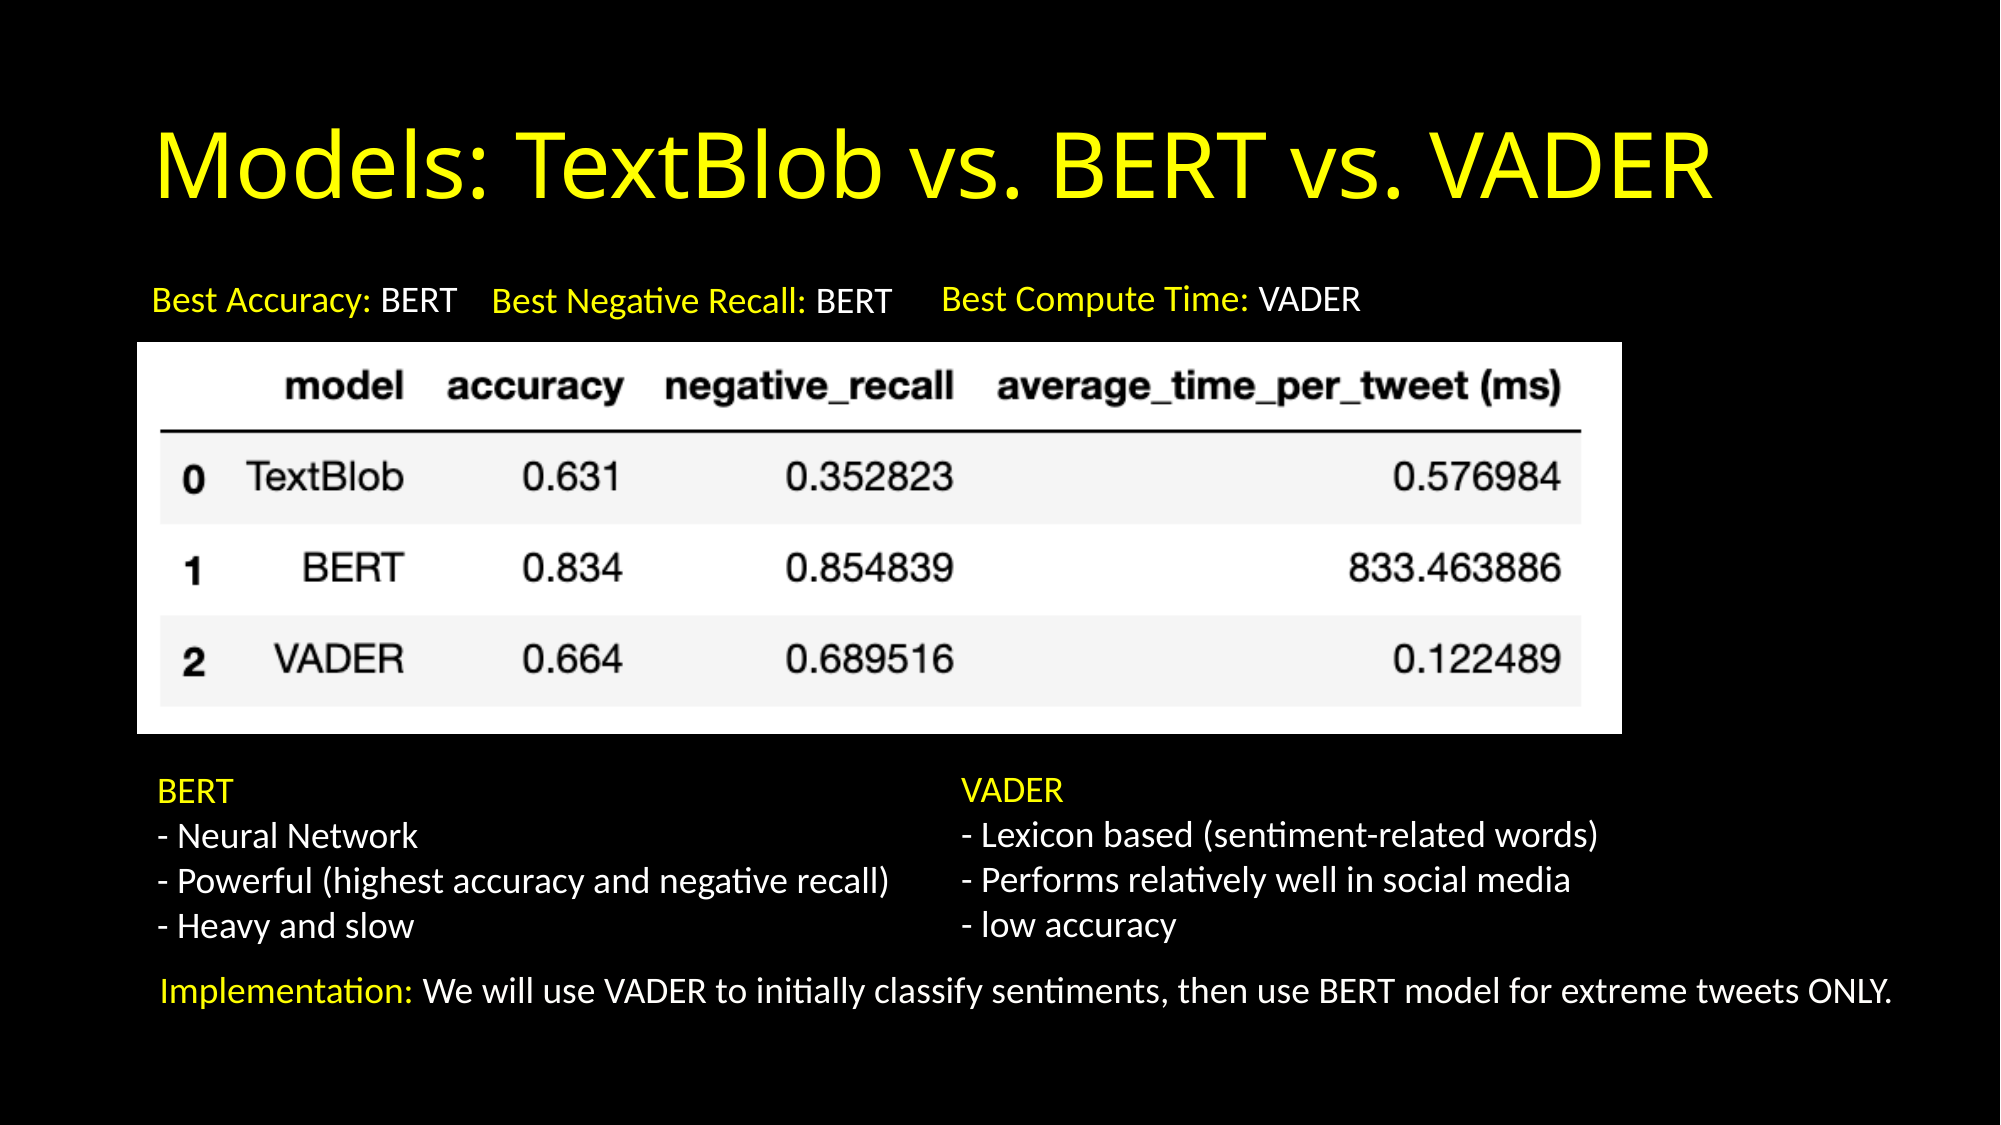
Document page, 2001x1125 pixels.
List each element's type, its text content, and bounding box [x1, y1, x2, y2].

title Models: TextBlob vs. BERT vs. VADER [137, 59, 1863, 278]
text_box Best Negative Recall: BERT [476, 268, 908, 329]
text_box Best Accuracy: BERT [136, 267, 473, 328]
text_box Best Compute Time: VADER [926, 267, 1377, 327]
text_box Implementation: We will use VADER to initially classify sentiments, then use BERT model for extreme tweets ONLY. [144, 958, 1910, 1019]
text_box BERT - Neural Network - Powerful (highest accuracy and negative recall) - Heavy and slow [142, 759, 906, 954]
picture [137, 342, 1622, 734]
text_box VADER - Lexicon based (sentiment-related words) - Performs relatively well in social media - low accuracy [946, 757, 1615, 953]
